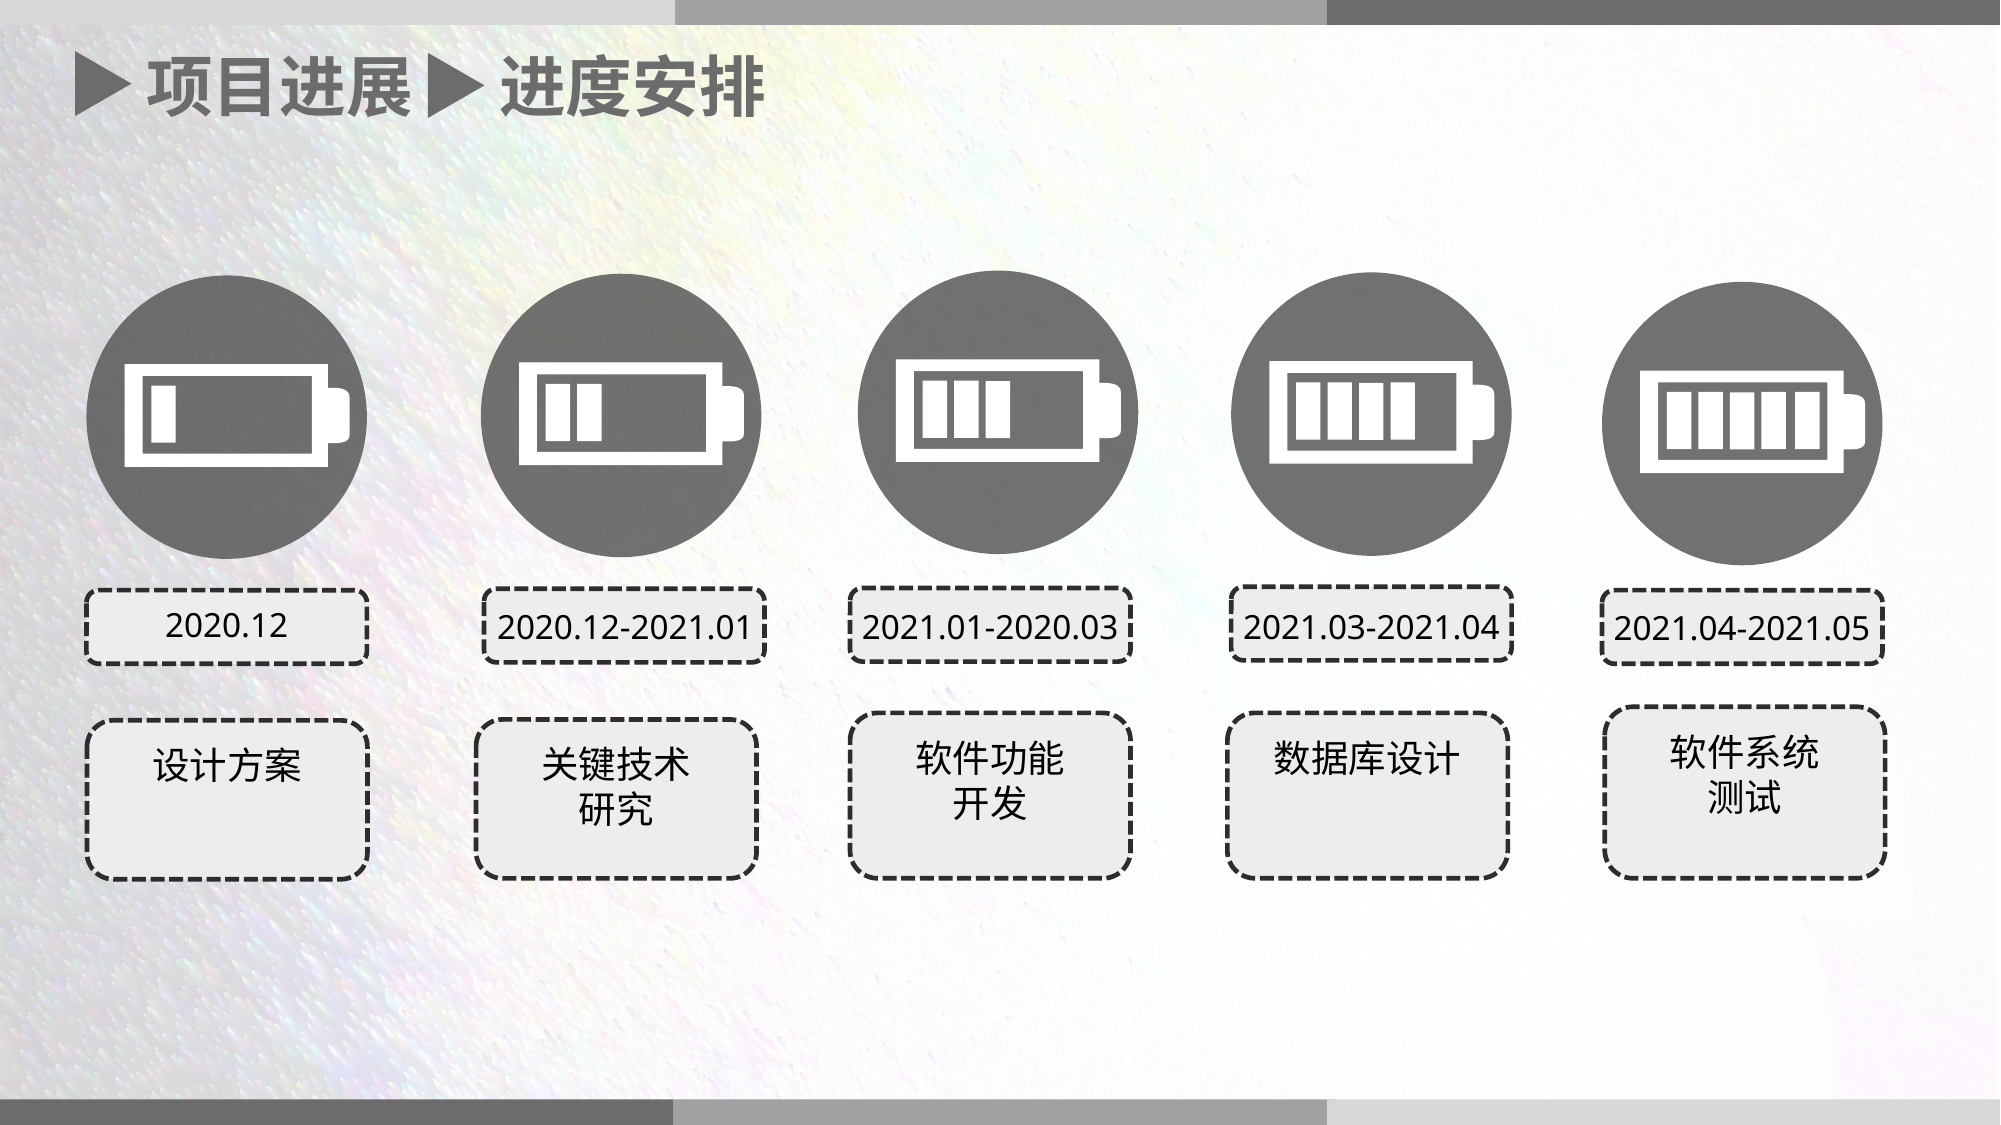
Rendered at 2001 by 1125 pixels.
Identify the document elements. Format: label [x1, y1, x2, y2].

text_box [1563, 590, 1921, 664]
text_box [86, 720, 368, 880]
text_box [86, 590, 367, 664]
text_box [1211, 586, 1532, 661]
text_box [467, 588, 784, 663]
picture [0, 0, 1996, 1125]
text_box [857, 270, 1139, 555]
text_box [834, 587, 1147, 662]
text_box [476, 719, 757, 879]
text_box [850, 712, 1131, 879]
text_box [1604, 706, 1886, 879]
text_box [1602, 281, 1883, 566]
text_box [1227, 712, 1508, 879]
text_box [1231, 272, 1512, 556]
text_box [1996, 1098, 2000, 1125]
text_box [86, 275, 367, 559]
text_box [1996, 0, 2000, 26]
text_box [480, 273, 762, 558]
